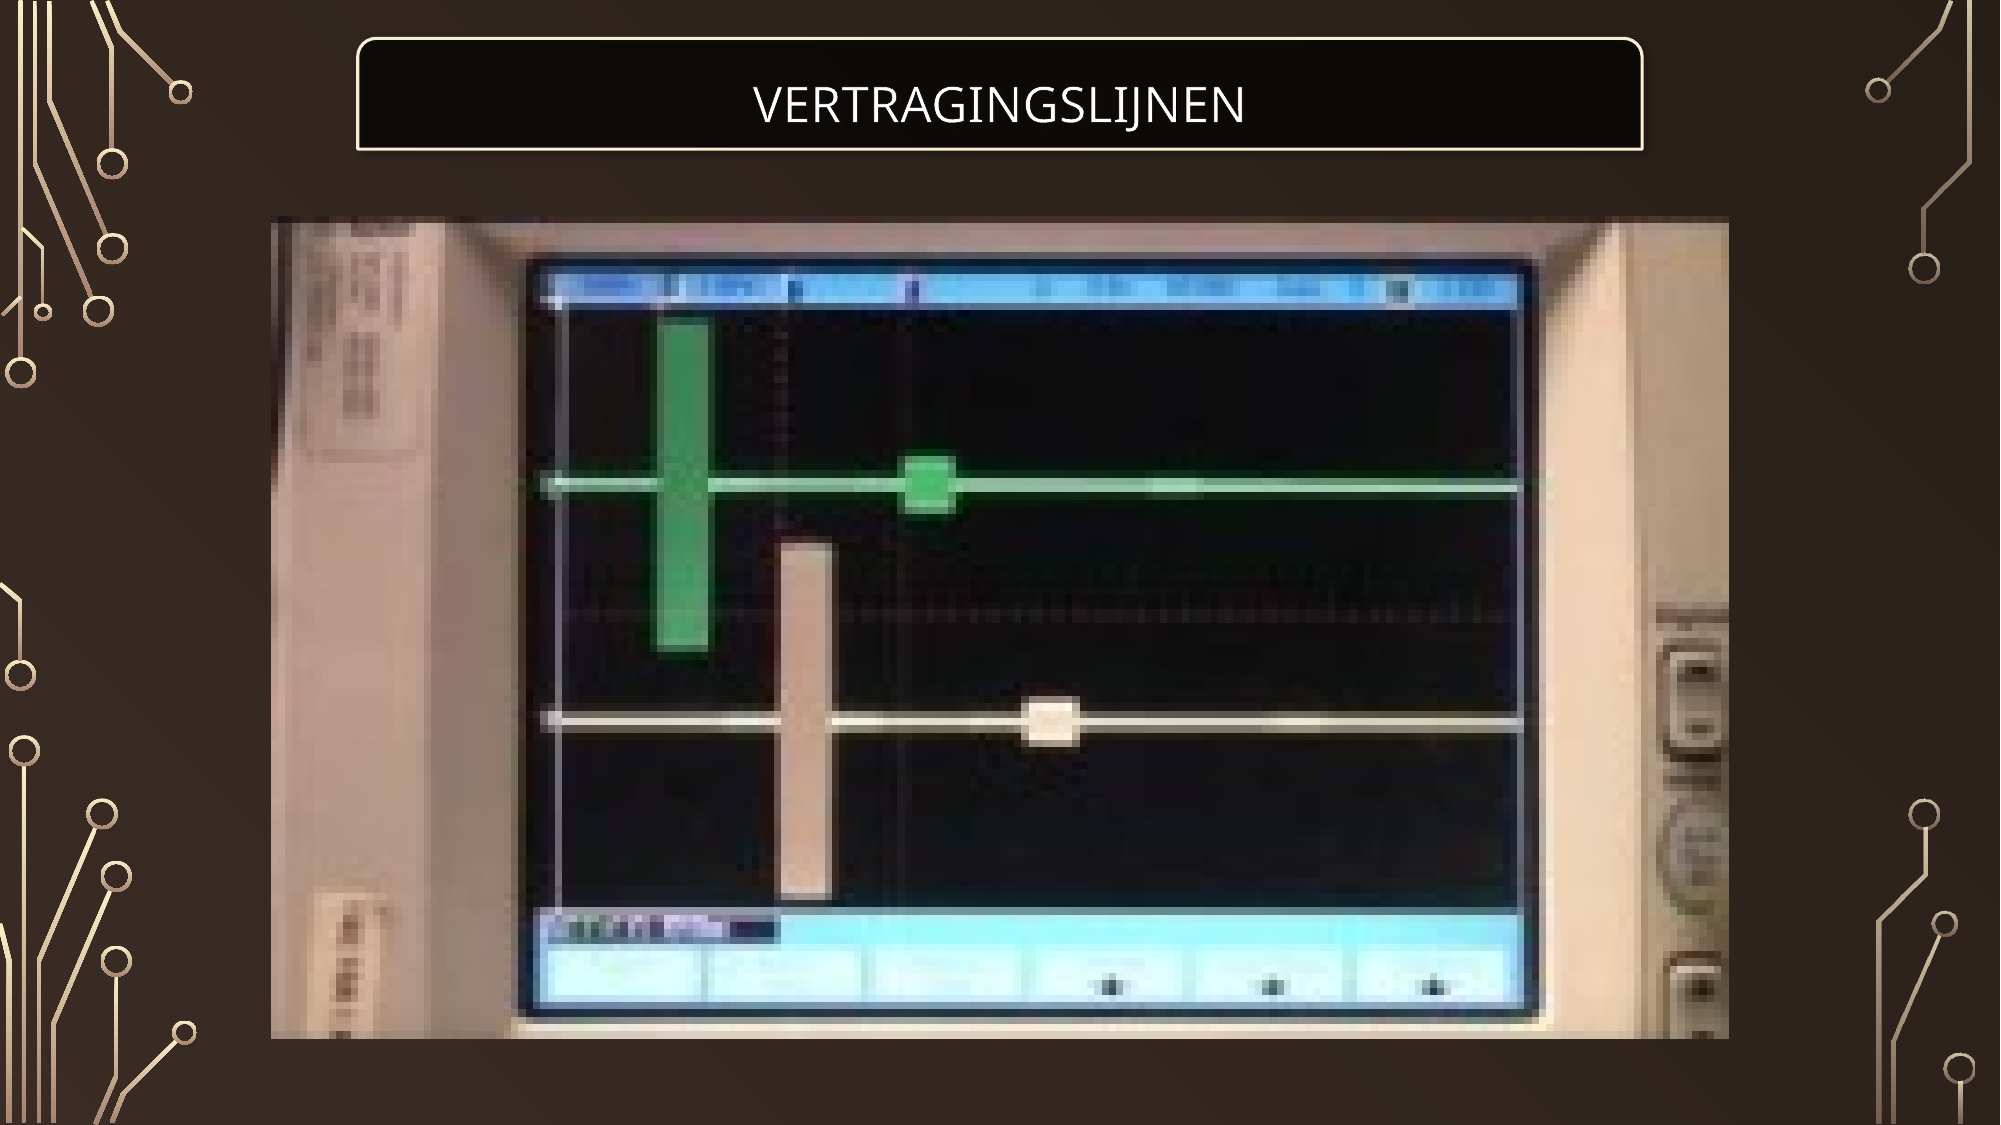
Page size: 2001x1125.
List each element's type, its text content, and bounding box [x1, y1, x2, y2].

text_box VERTRAGINGSLIJNEN [357, 38, 1643, 150]
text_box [270, 215, 1730, 1040]
